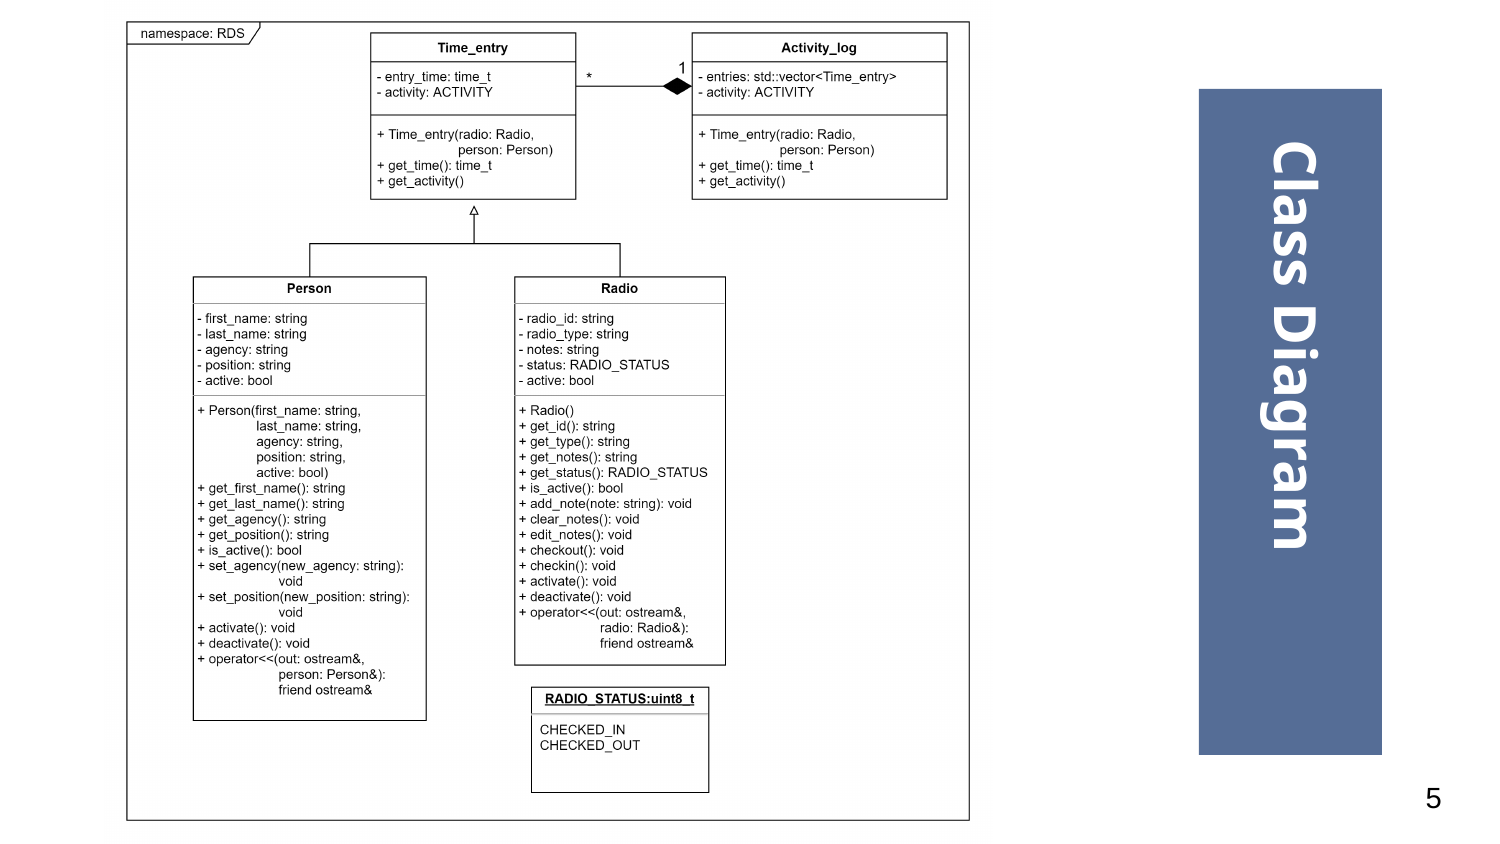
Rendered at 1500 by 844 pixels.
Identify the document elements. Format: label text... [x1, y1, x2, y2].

text_box [1198, 88, 1382, 755]
picture [104, 0, 993, 844]
title Class Diagram [1248, 124, 1396, 598]
